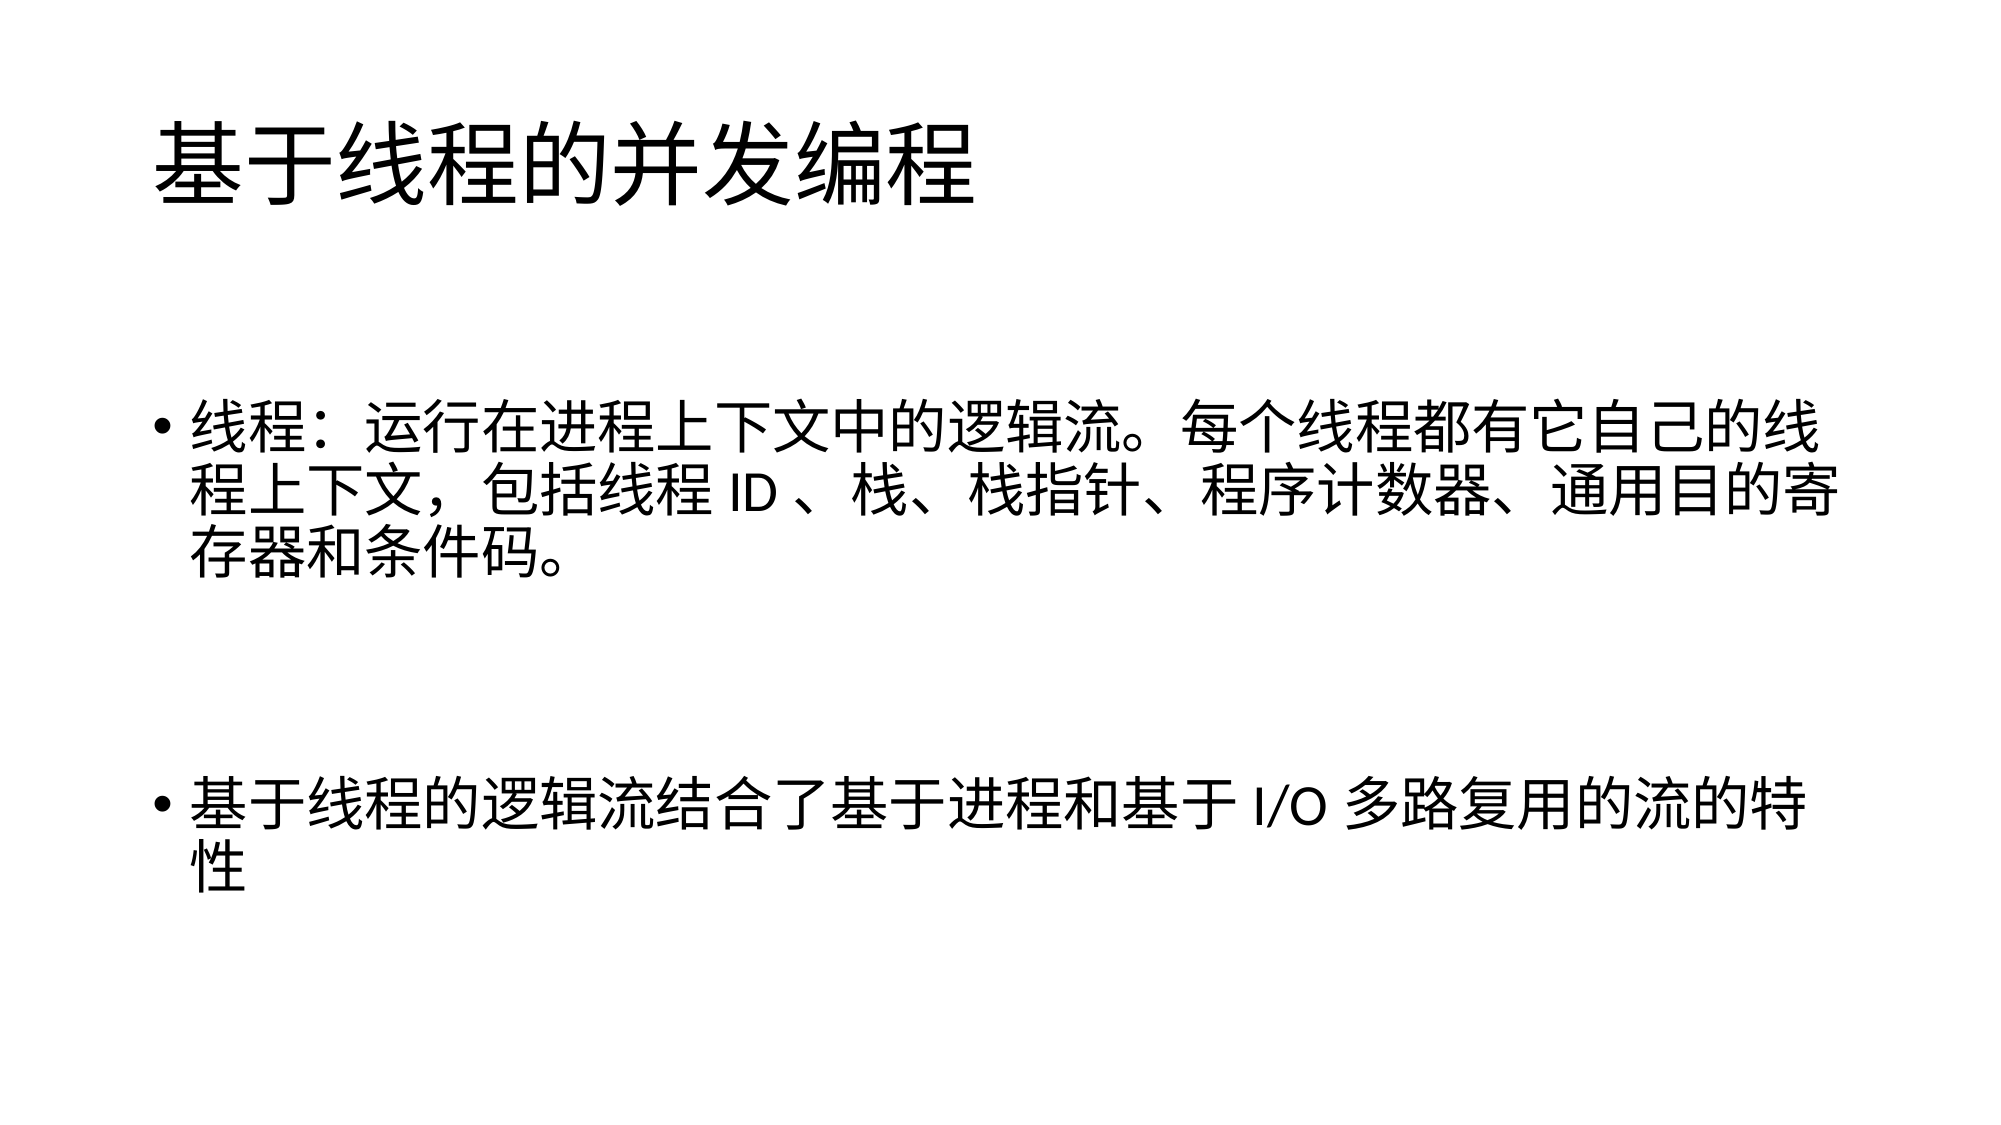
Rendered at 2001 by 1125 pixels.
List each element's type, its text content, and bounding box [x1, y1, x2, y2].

title 基于线程的并发编程 [137, 59, 1863, 278]
list 线程：运行在进程上下文中的逻辑流。每个线程都有它自己的线程上下文，包括线程ID、栈、栈指针、程序计数器、通用目的寄存器和条件码。 基于线程的逻辑流结合了基于进程和基于I/O多路复用的流的特性 [137, 299, 1863, 1014]
